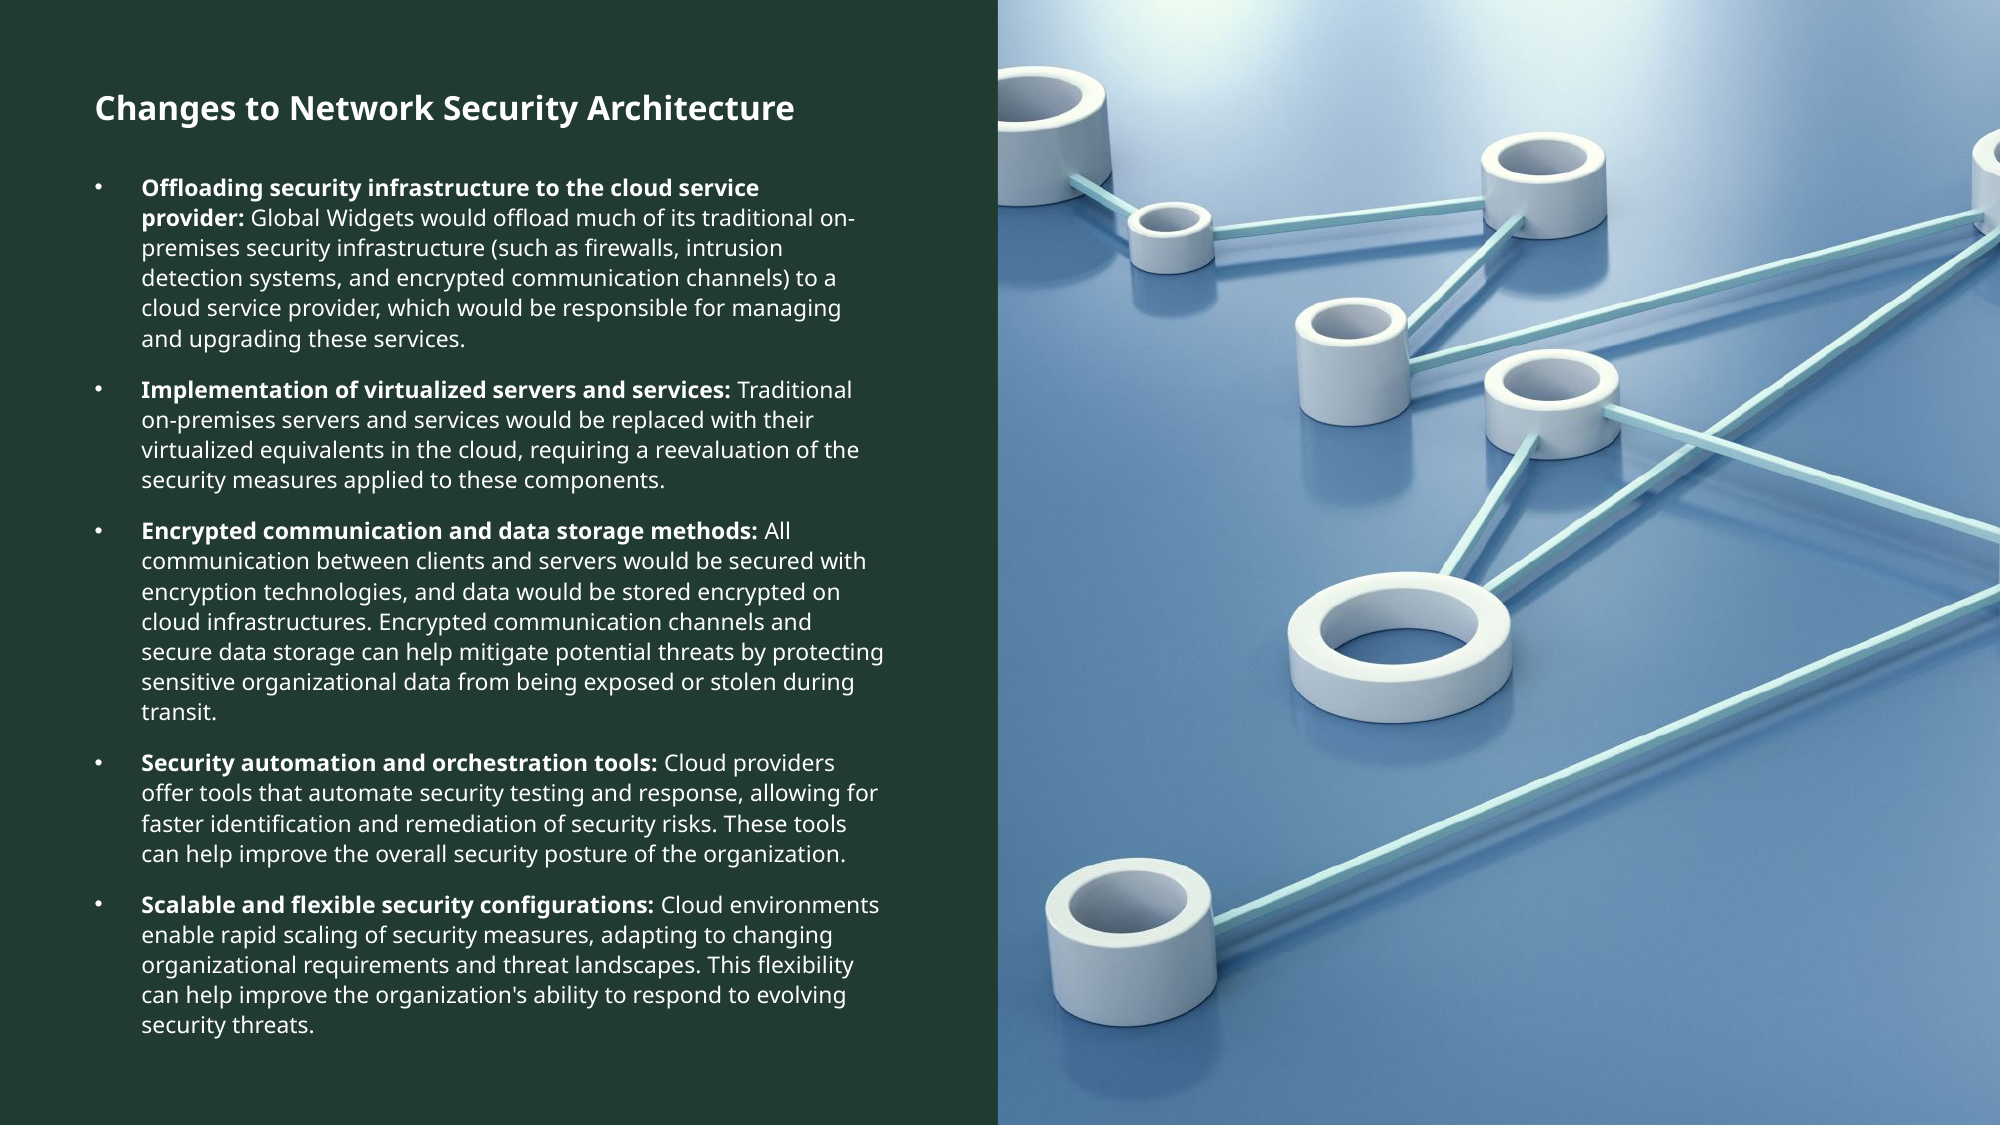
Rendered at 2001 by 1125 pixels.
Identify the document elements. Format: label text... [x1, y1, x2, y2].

text_box [0, 0, 997, 1125]
list Offloading security infrastructure to the cloud service provider: Global Widgets would offload much of its traditional on-premises security infrastructure (such as firewalls, intrusion detection systems, and encrypted communication channels) to a cloud service provider, which would be responsible for managing and upgrading these services. Implementation of virtualized servers and services: Traditional on-premises servers and services would be replaced with their virtualized equivalents in the cloud, requiring a reevaluation of the security measures applied to these components. Encrypted communication and data storage methods: All communication between clients and servers would be secured with encryption technologies, and data would be stored encrypted on cloud infrastructures. Encrypted communication channels and secure data storage can help mitigate potential threats by protecting sensitive organizational data from being exposed or stolen during transit. Security automation and orchestration tools: Cloud providers offer tools that automate security testing and response, allowing for faster identification and remediation of security risks. These tools can help improve the overall security posture of the organization. Scalable and flexible security configurations: Cloud environments enable rapid scaling of security measures, adapting to changing organizational requirements and threat landscapes. This flexibility can help improve the organization's ability to respond to evolving security threats. [79, 163, 904, 1014]
picture [997, 0, 2000, 1125]
title Changes to Network Security Architecture [79, 24, 904, 135]
